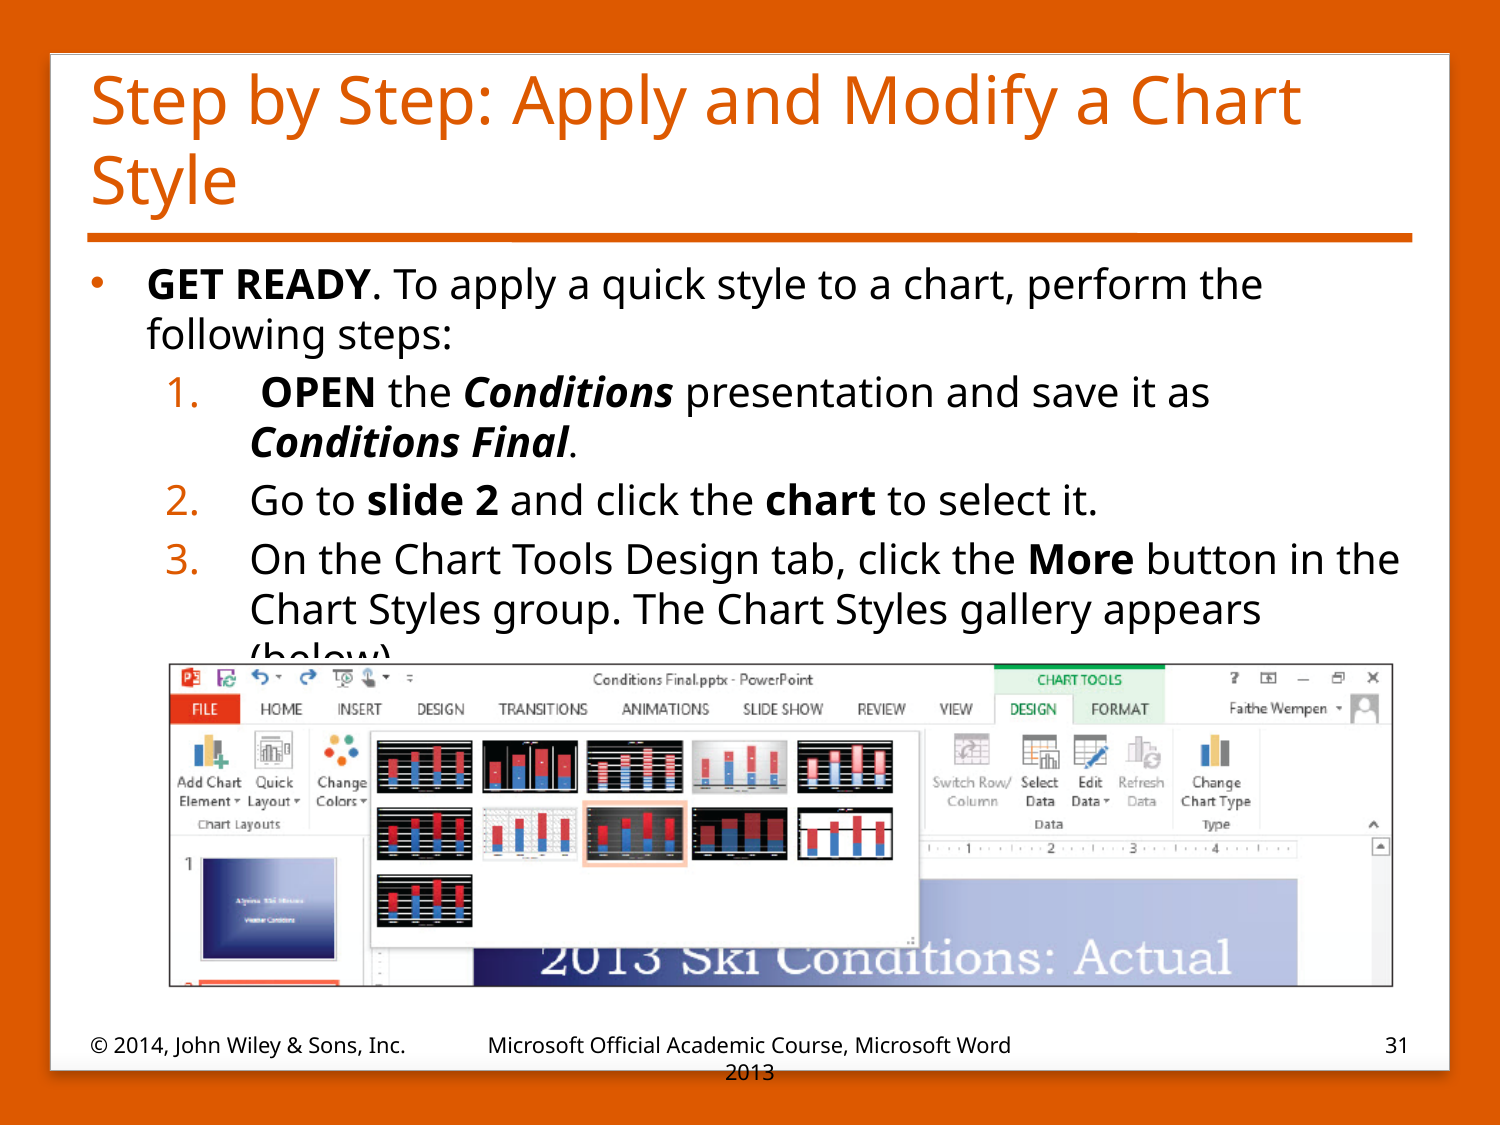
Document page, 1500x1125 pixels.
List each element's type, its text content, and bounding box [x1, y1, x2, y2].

picture [162, 658, 1409, 1001]
slide_number 31 [1074, 1024, 1426, 1103]
footer Microsoft Official Academic Course, Microsoft Word 2013 [449, 1024, 1051, 1103]
slide_number © 2014, John Wiley & Sons, Inc. [74, 1024, 426, 1103]
title Step by Step: Apply and Modify a Chart Style [74, 74, 1426, 226]
list GET READY. To apply a quick style to a chart, perform the following steps: OPEN the Conditions presentation and save it as Conditions Final. Go to slide 2 and click the chart to select it. On the Chart Tools Design tab, click the More button in the Chart Styles group. The Chart Styles gallery appears (below). [75, 249, 1425, 1063]
